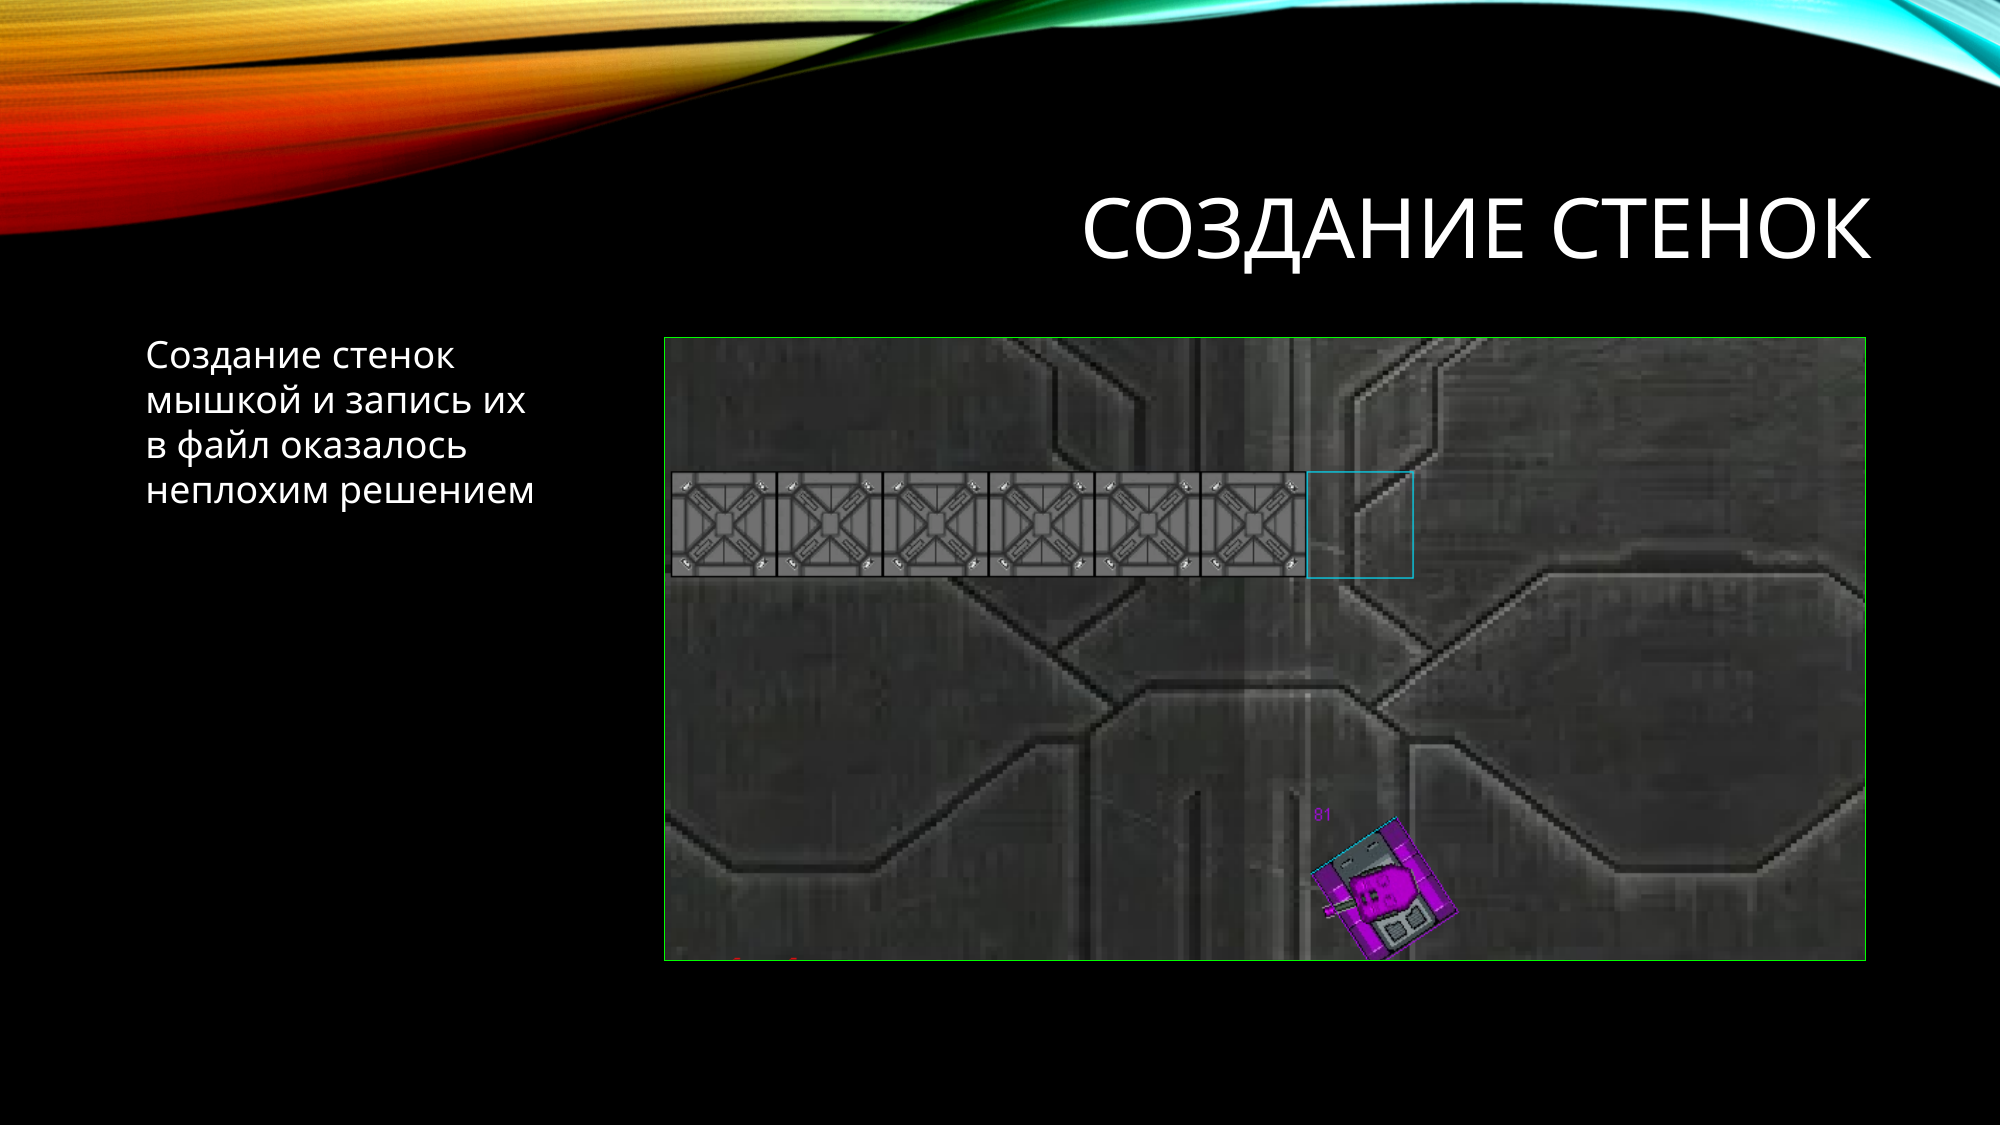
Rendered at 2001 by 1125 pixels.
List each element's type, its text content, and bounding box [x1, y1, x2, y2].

text_box Создание стенок мышкой и запись их в файл оказалось неплохим решением [130, 323, 565, 519]
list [664, 337, 1867, 961]
title Создание стенок [664, 125, 1888, 338]
picture [0, 0, 2000, 237]
